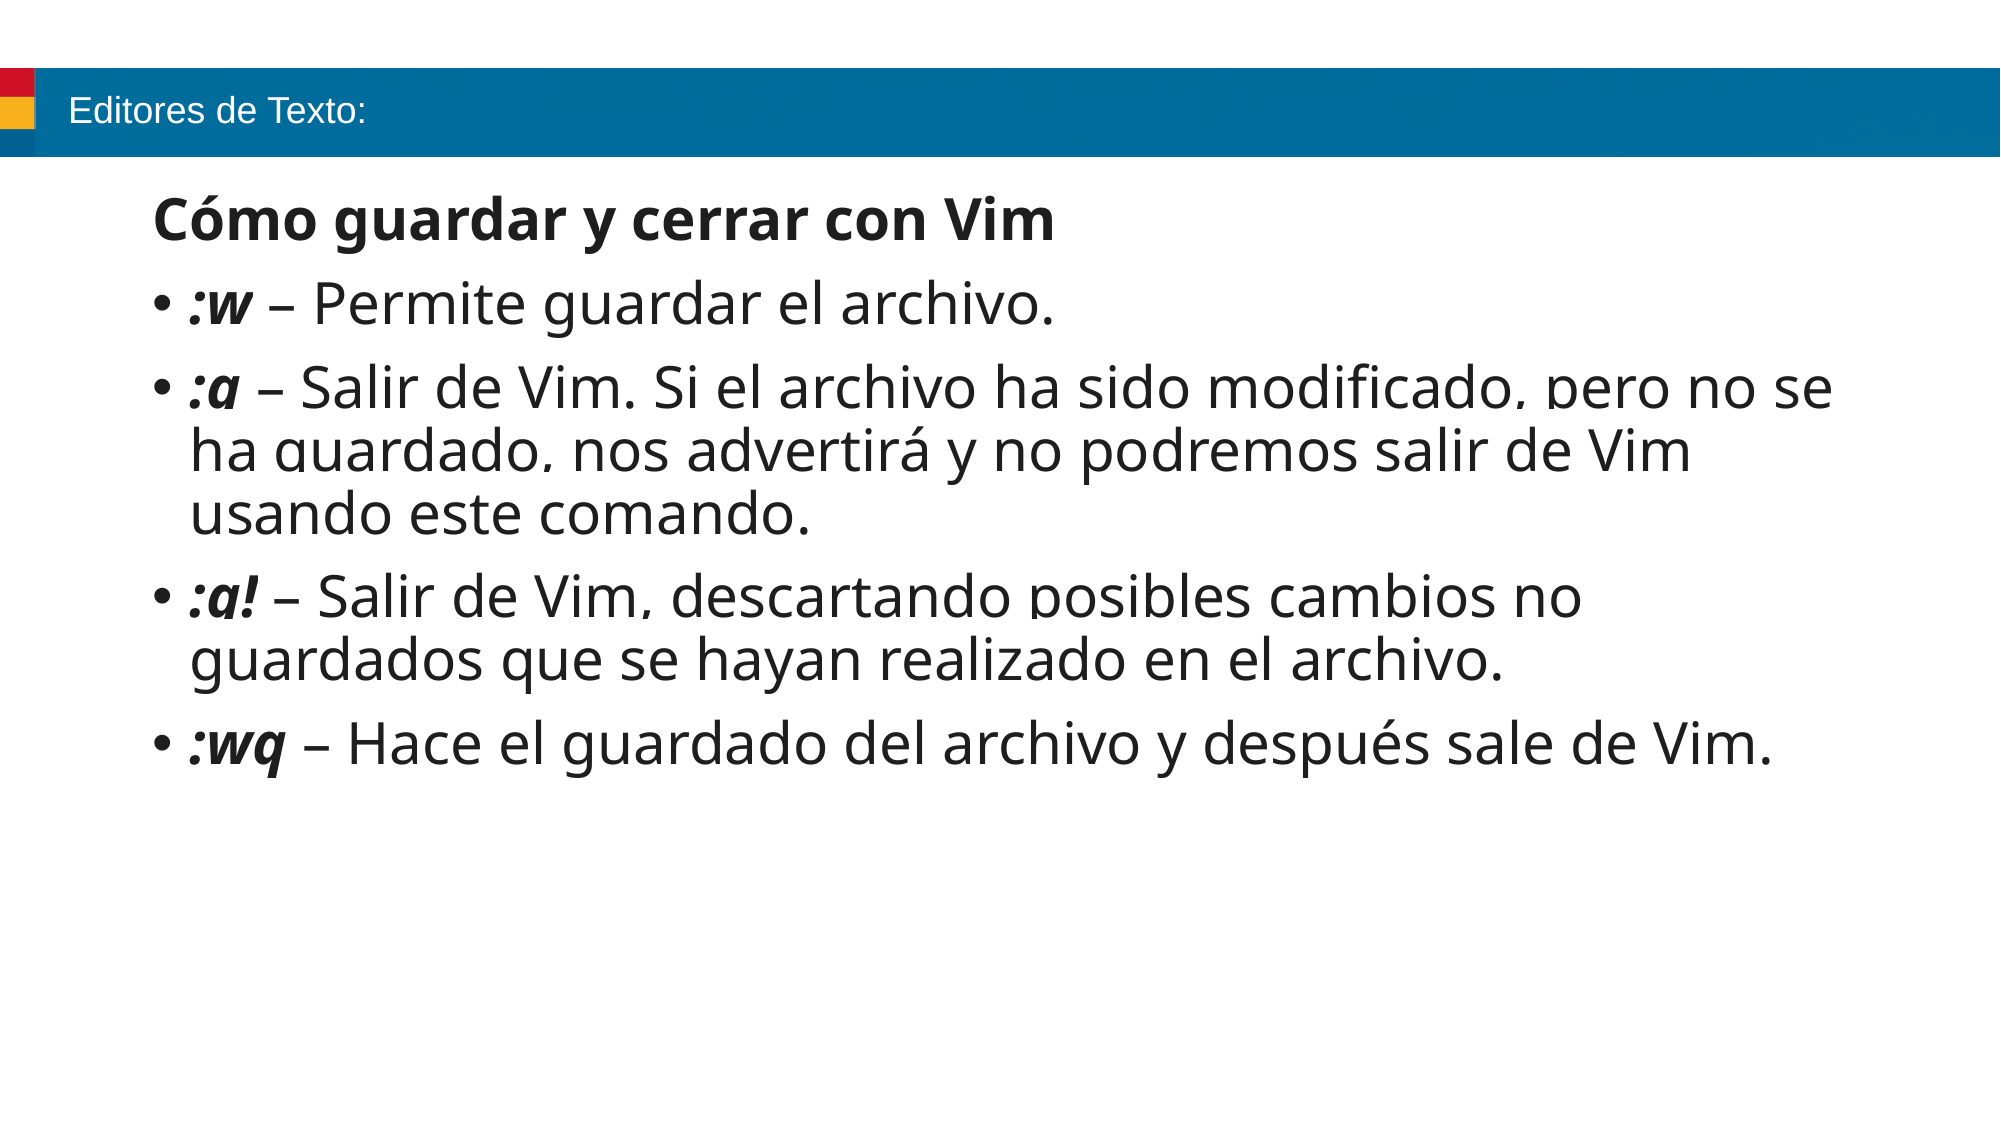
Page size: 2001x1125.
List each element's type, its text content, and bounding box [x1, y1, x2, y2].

title Editores de Texto: [53, 78, 1596, 145]
list Cómo guardar y cerrar con Vim :w – Permite guardar el archivo. :q – Salir de Vim. Si el archivo ha sido modificado, pero no se ha guardado, nos advertirá y no podremos salir de Vim usando este comando. :q! – Salir de Vim, descartando posibles cambios no guardados que se hayan realizado en el archivo. :wq – Hace el guardado del archivo y después sale de Vim. [137, 182, 1863, 1014]
picture [0, 68, 35, 129]
